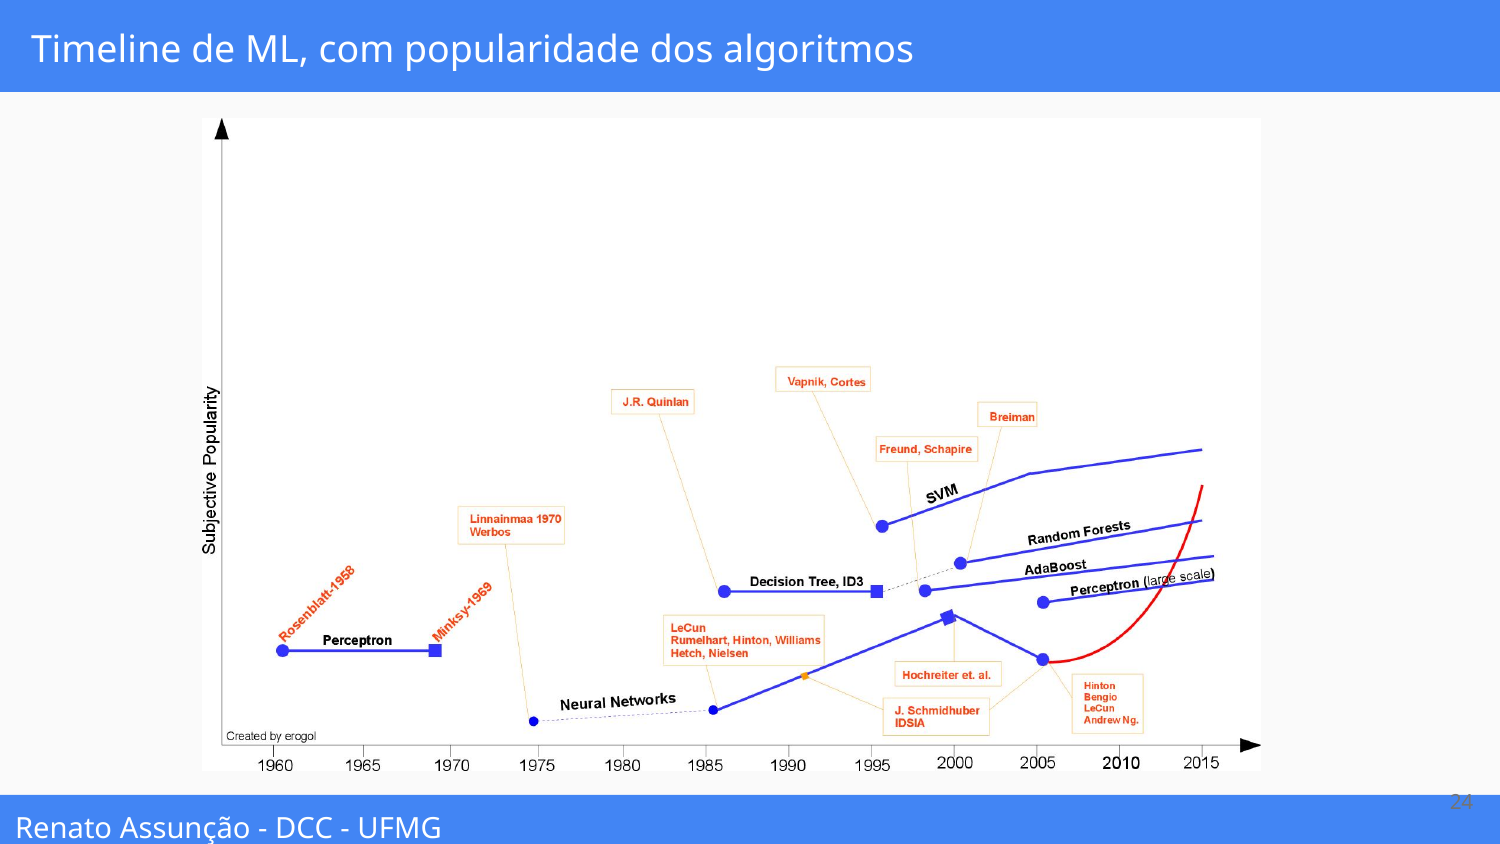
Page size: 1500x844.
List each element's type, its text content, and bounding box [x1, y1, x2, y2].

slide_number ‹#› [1398, 770, 1489, 835]
picture [202, 118, 1262, 771]
title Timeline de ML, com popularidade dos algoritmos [16, 2, 1464, 94]
